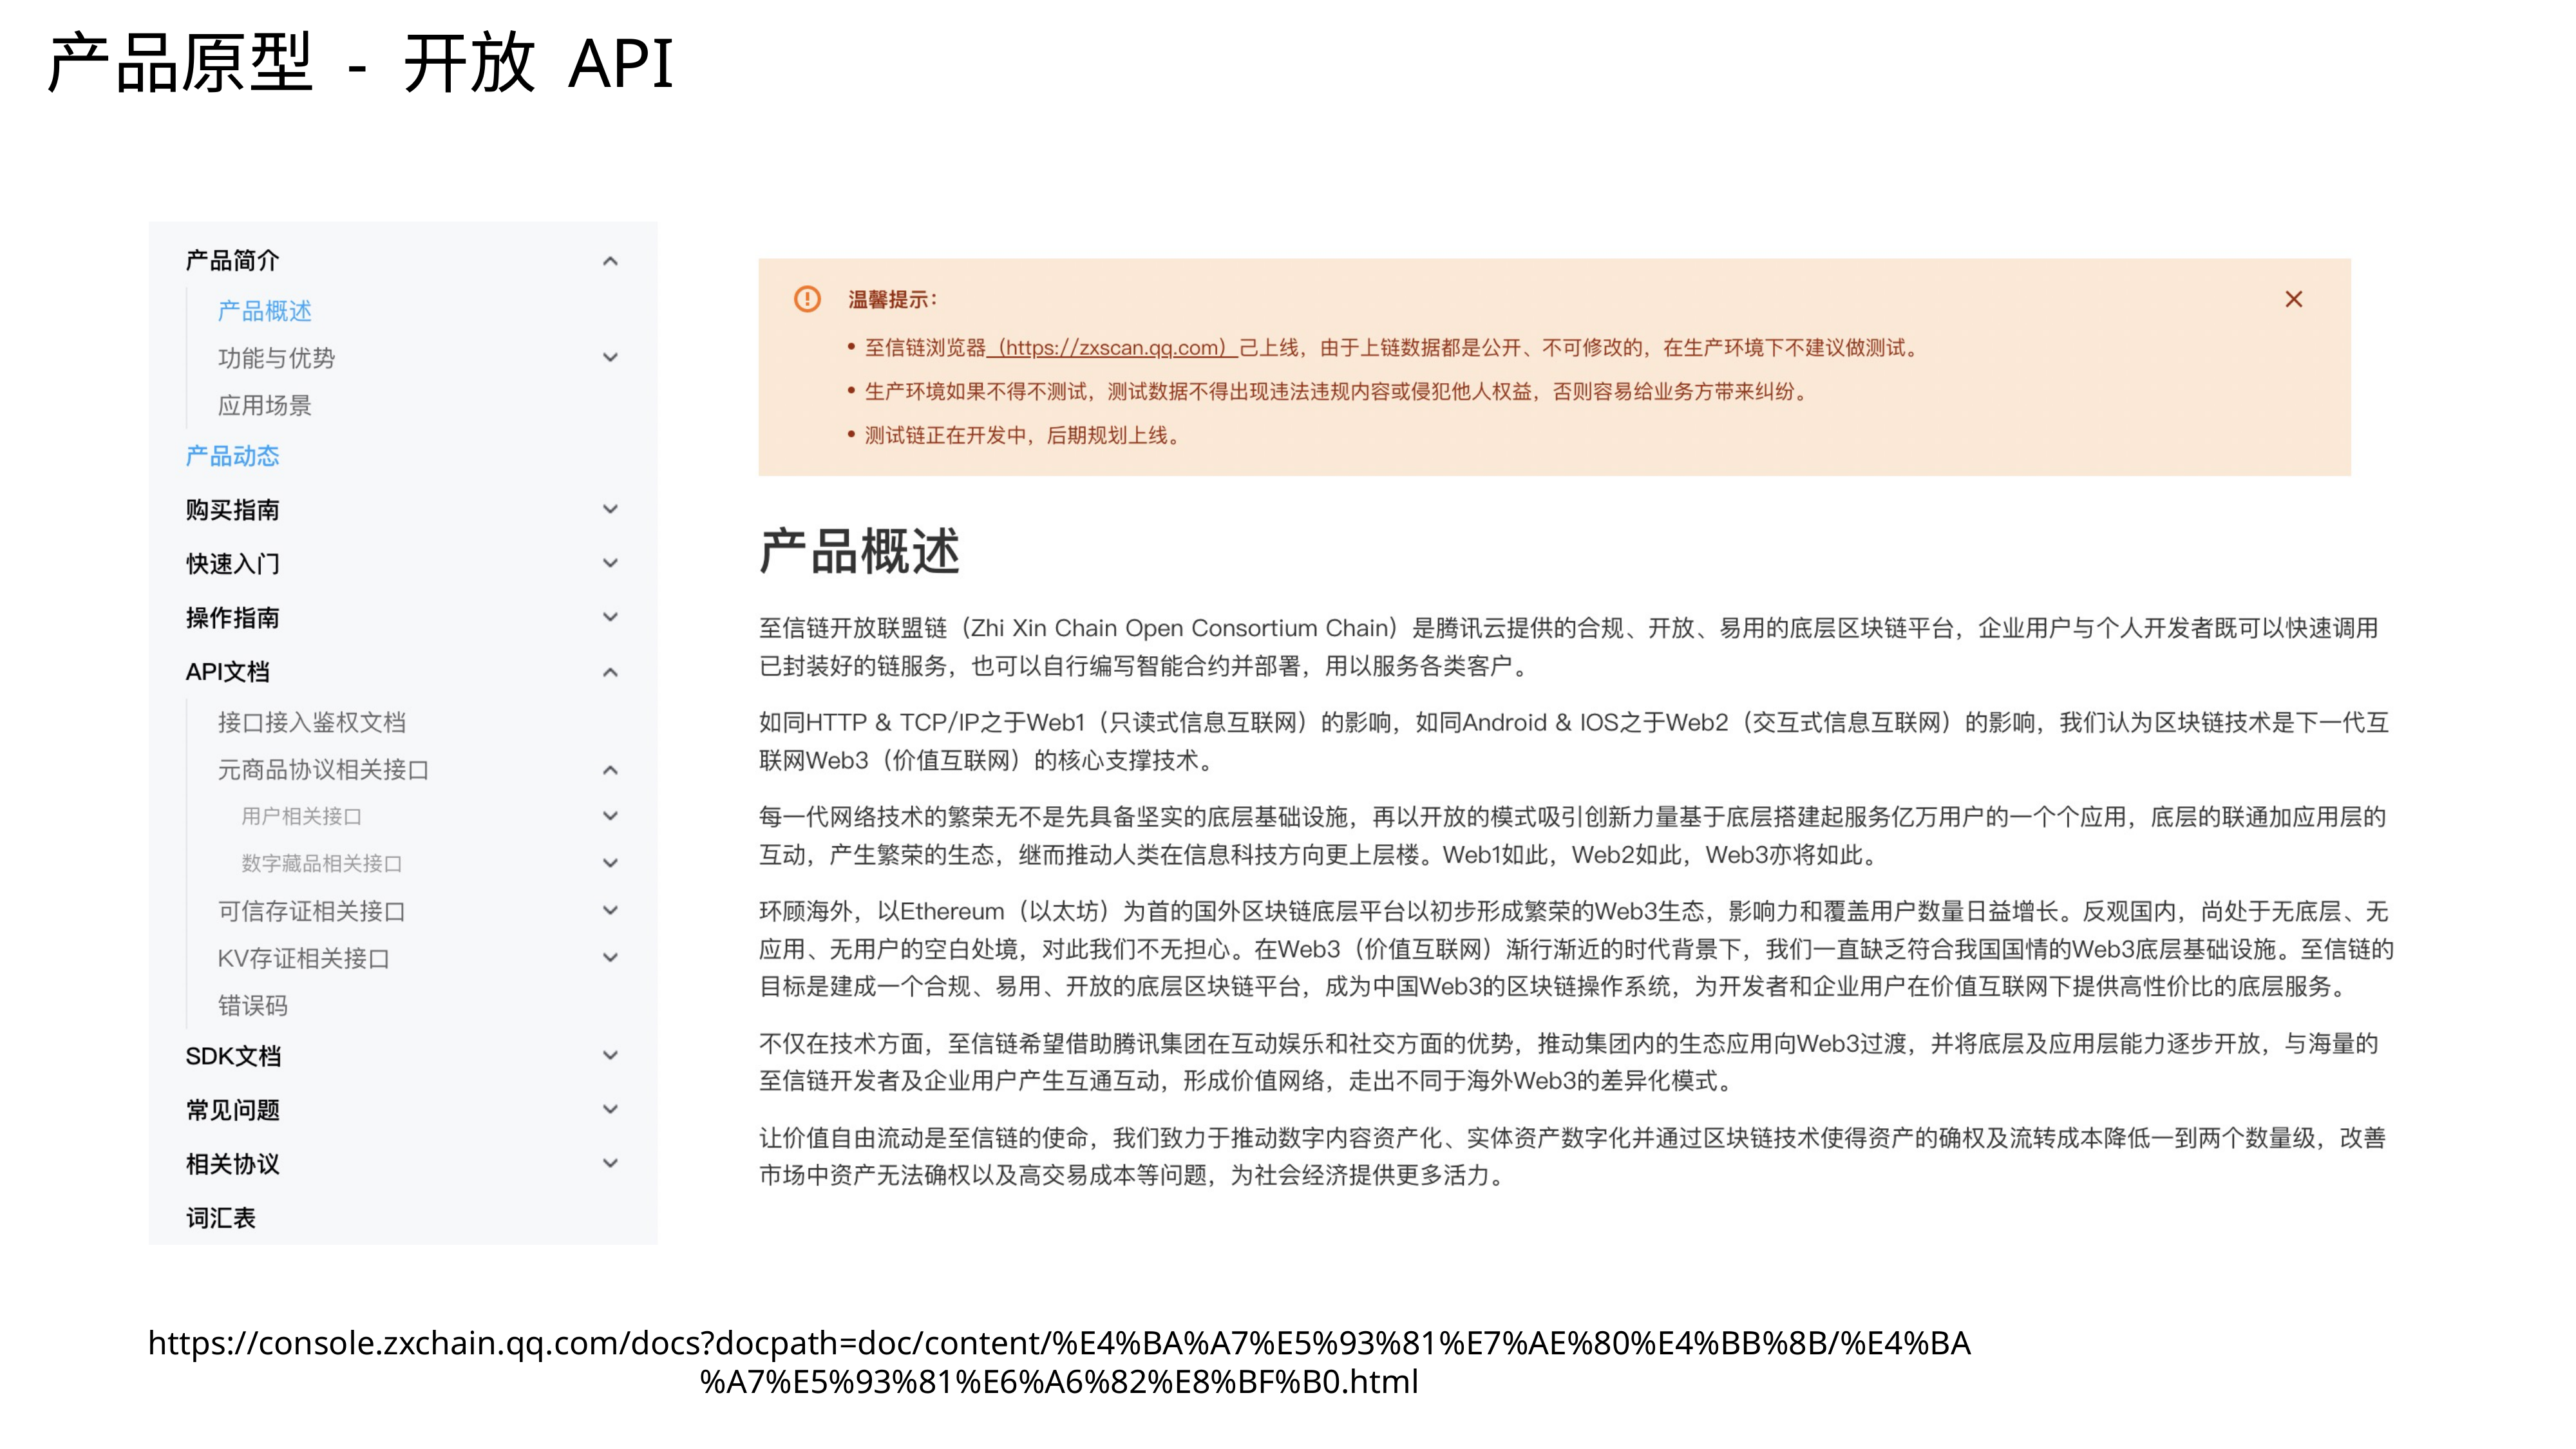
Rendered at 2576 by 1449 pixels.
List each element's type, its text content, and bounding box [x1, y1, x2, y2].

list 产品原型 - 开放 API [41, 14, 2349, 122]
picture [149, 222, 2458, 1245]
text_box https://console.zxchain.qq.com/docs?docpath=doc/content/%E4%BA%A7%E5%93%81%E7%AE%80%E4%BB%8B/%E4%BA%A7%E5%93%81%E6%A6%82%E8%BF%B0.html [120, 1316, 1999, 1405]
